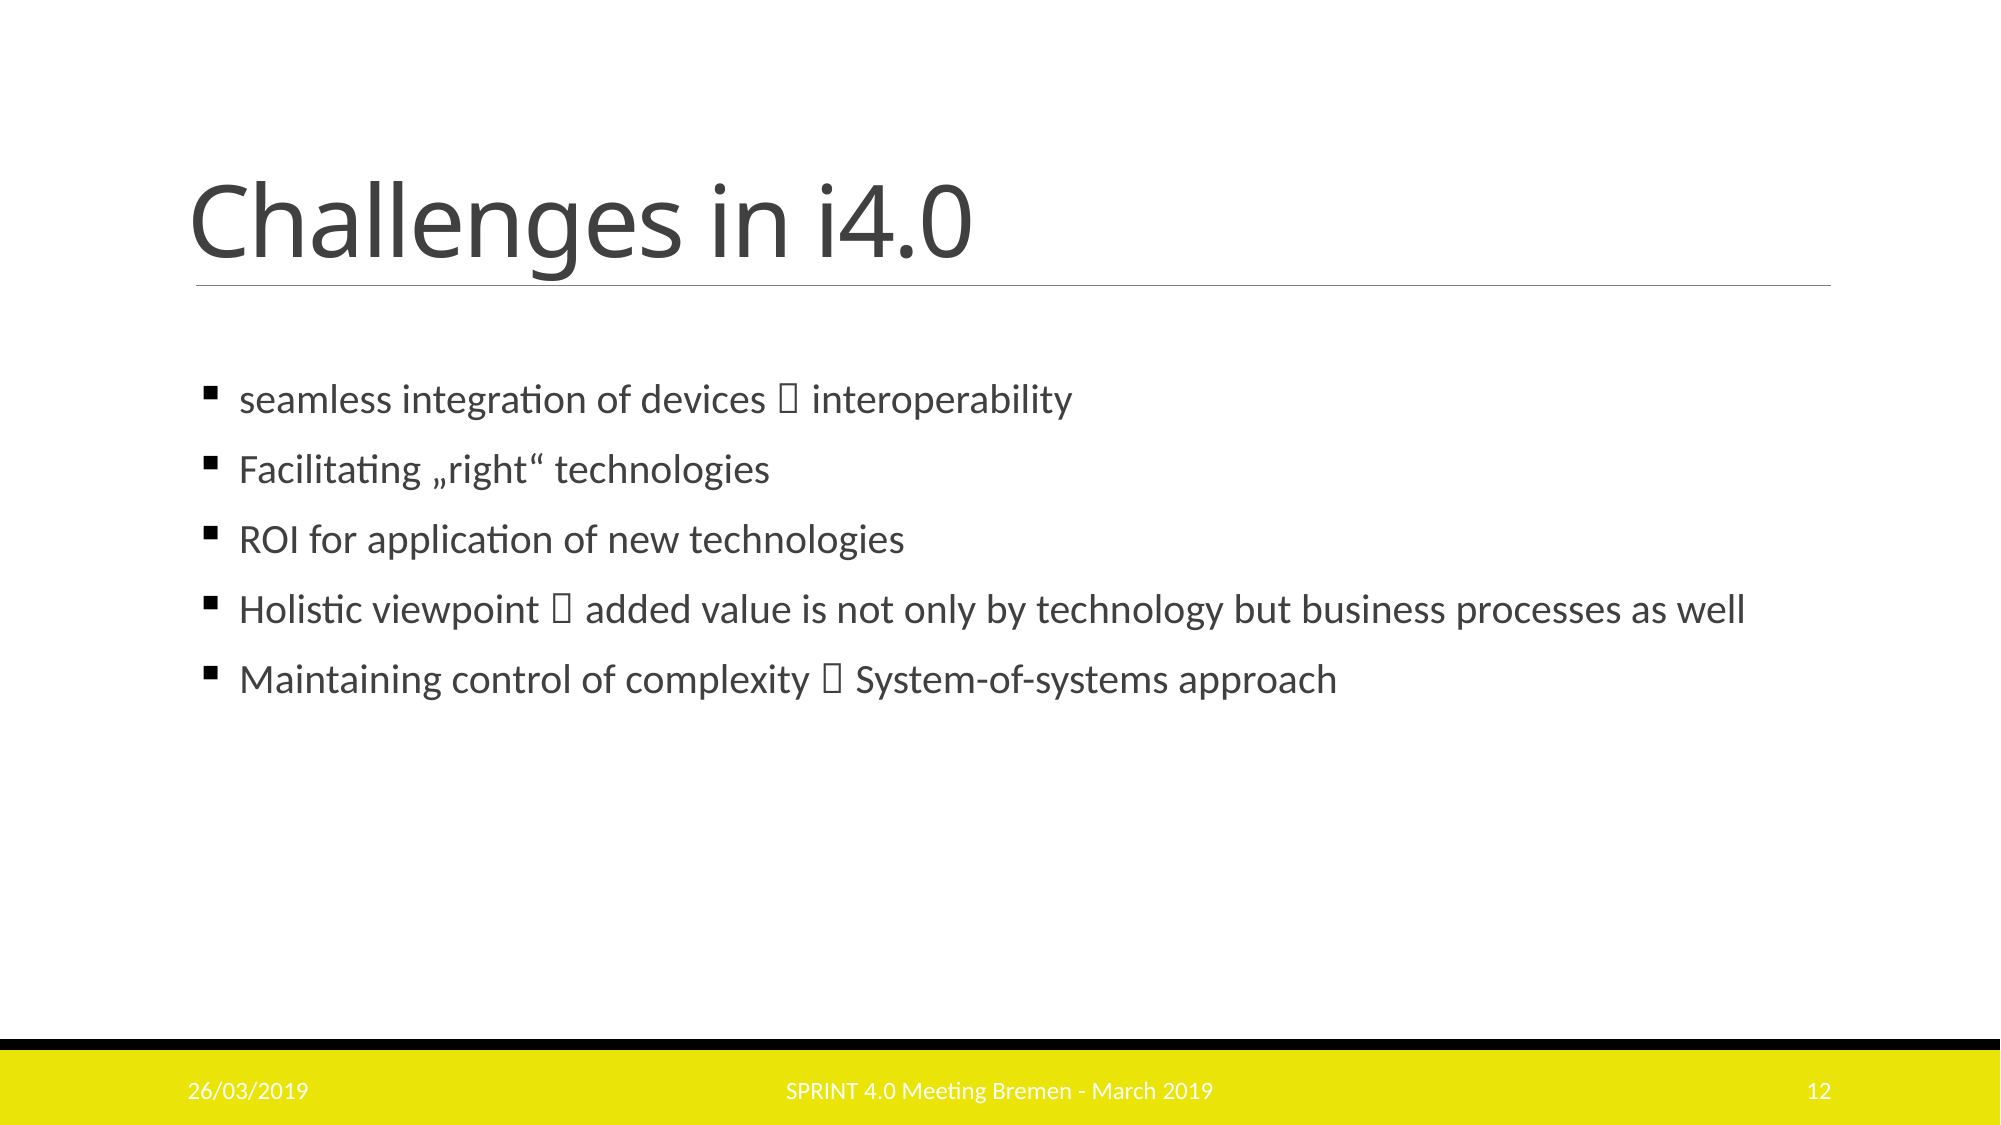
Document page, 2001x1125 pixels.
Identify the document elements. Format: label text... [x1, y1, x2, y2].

list seamless integration of devices  interoperability Facilitating „right“ technologies ROI for application of new technologies Holistic viewpoint  added value is not only by technology but business processes as well Maintaining control of complexity  System-of-systems approach [179, 302, 1831, 964]
slide_number 12 [1795, 1067, 1840, 1113]
text_box 26/03/2019 [180, 1067, 586, 1112]
text_box SPRINT 4.0 Meeting Bremen - March 2019 [604, 1067, 1396, 1112]
title Challenges in i4.0 [179, 46, 1831, 286]
